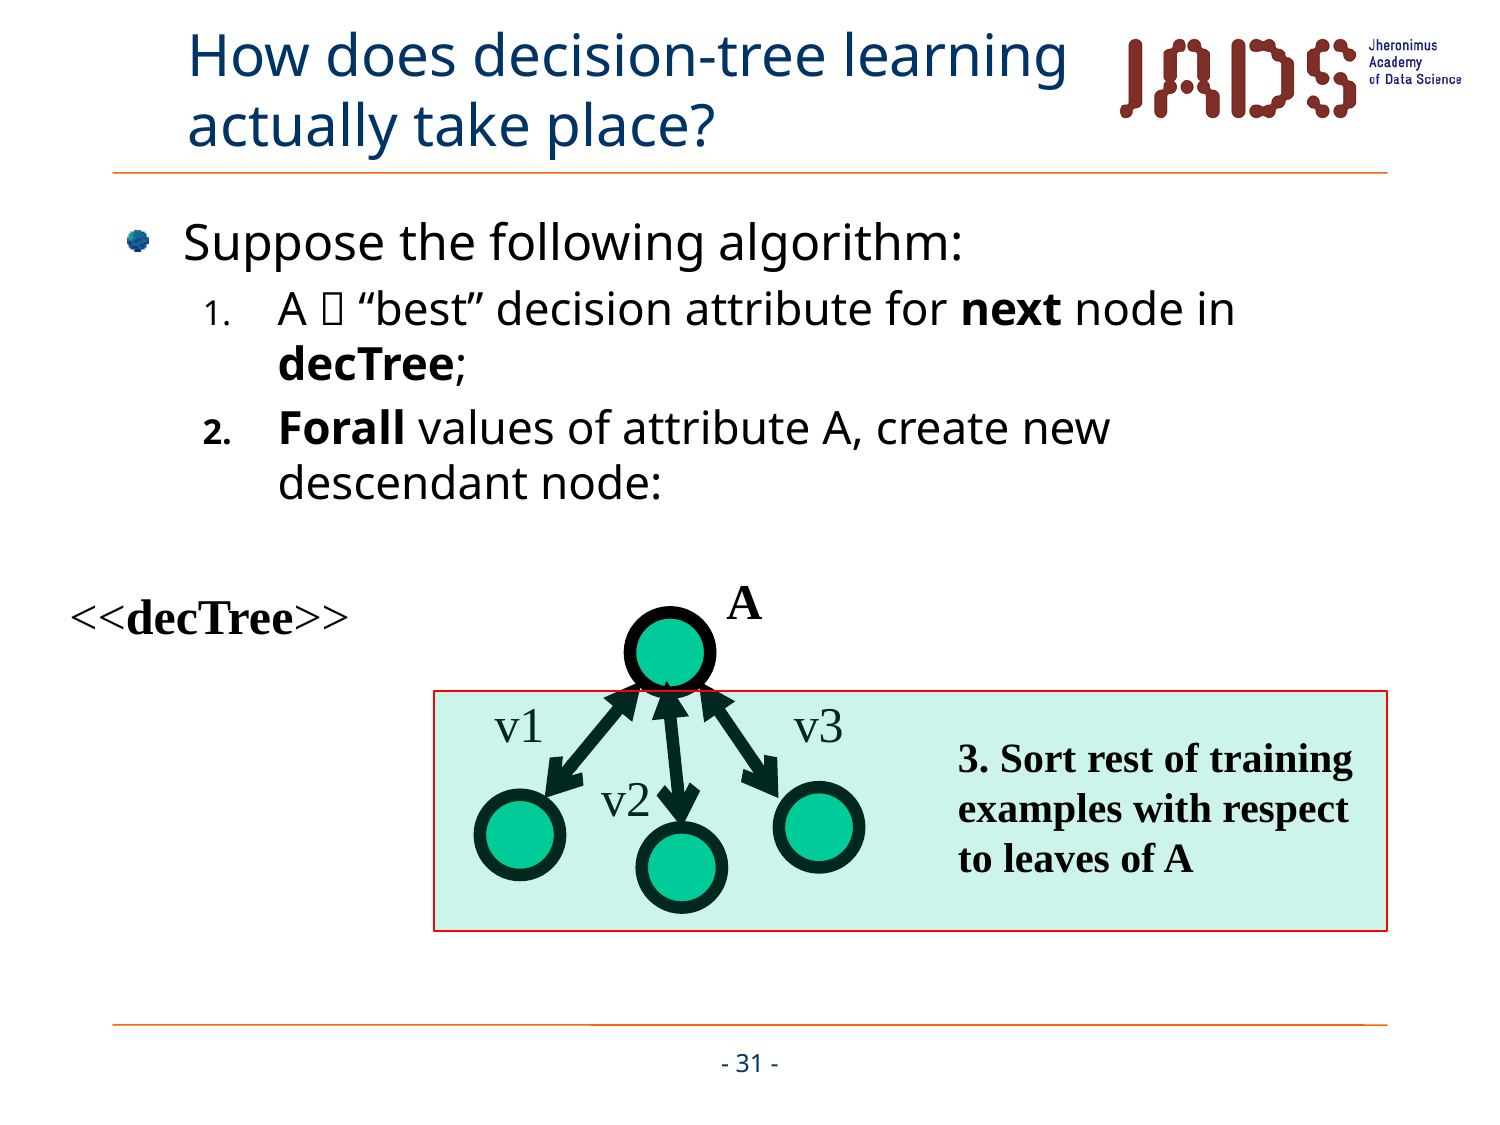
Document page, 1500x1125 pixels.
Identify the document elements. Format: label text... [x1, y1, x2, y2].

picture [127, 230, 149, 252]
text_box v1 [479, 685, 540, 690]
text_box A [711, 562, 778, 637]
slide_number - 31 - [670, 1039, 830, 1078]
text_box v3 [782, 685, 859, 690]
picture [1080, 0, 1500, 157]
text_box <<decTree>> [54, 577, 366, 652]
text_box [629, 612, 711, 690]
text_box [434, 690, 1388, 932]
title How does decision-tree learning actually take place? [172, 19, 1105, 157]
list Suppose the following algorithm: A  “best” decision attribute for next node in decTree; Forall values of attribute A, create new descendant node: [112, 203, 1388, 988]
text_box 3. Sort rest of training examples with respect to leaves of A [943, 723, 1406, 889]
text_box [698, 680, 779, 799]
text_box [666, 680, 683, 828]
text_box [544, 680, 642, 799]
